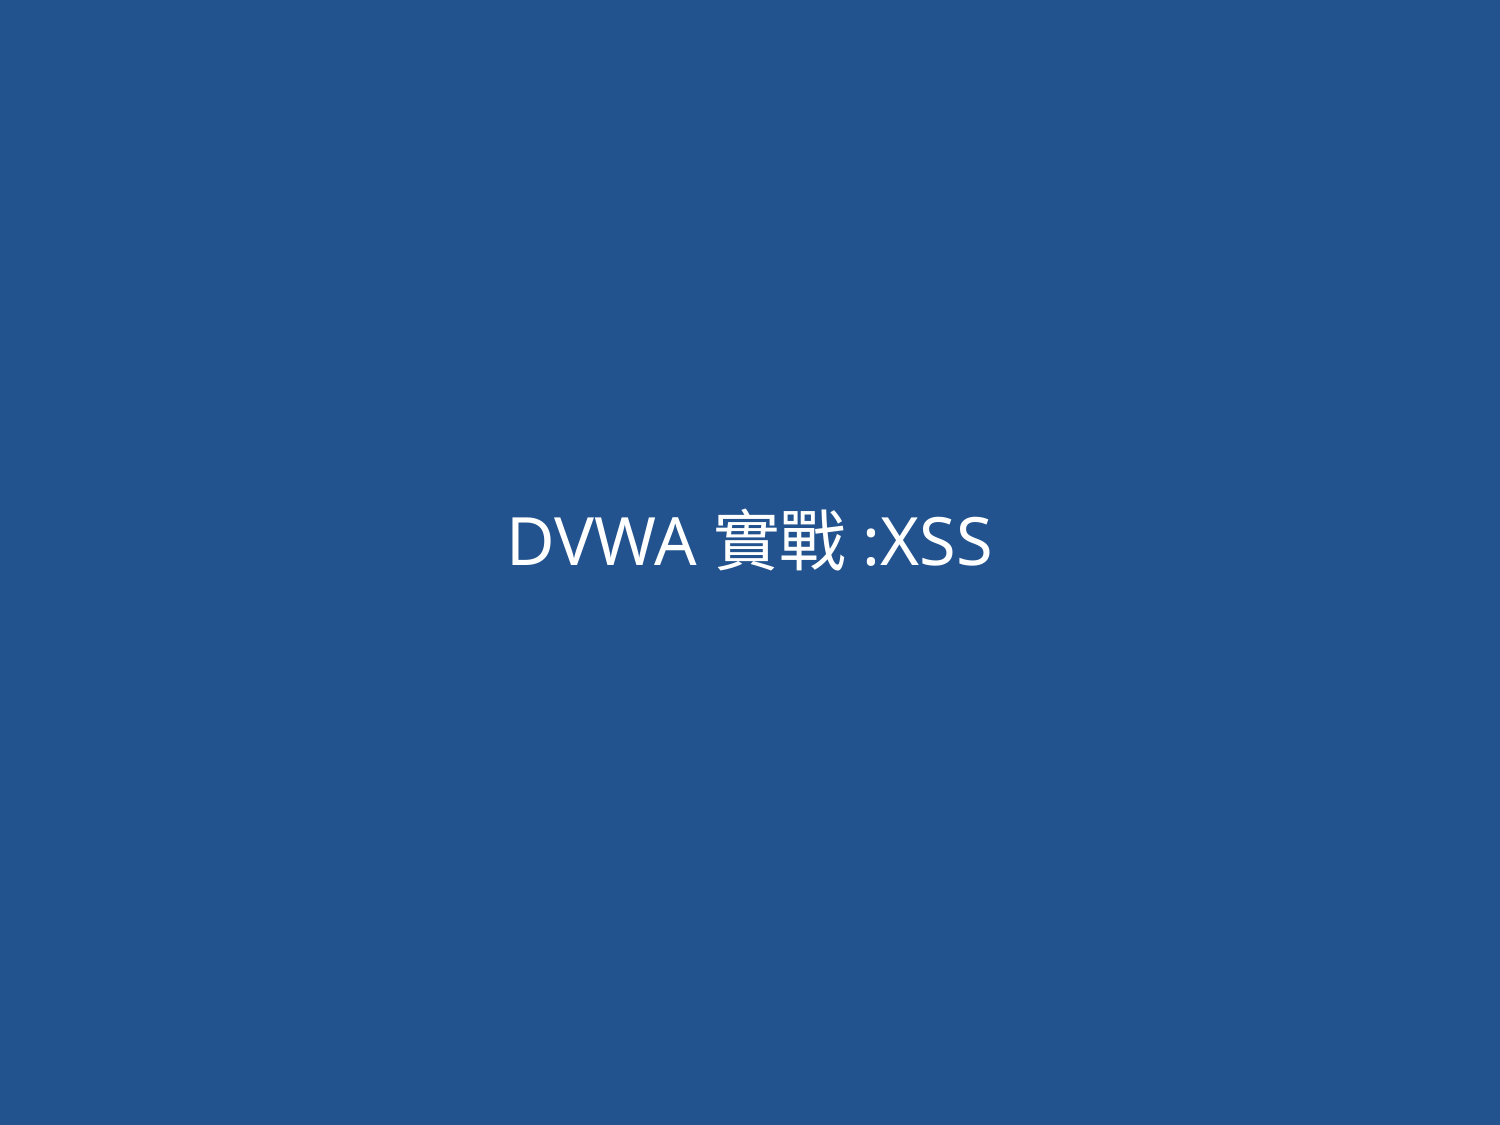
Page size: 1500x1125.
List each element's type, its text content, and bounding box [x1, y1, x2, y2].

text_box DVWA實戰:XSS [0, 491, 1500, 587]
